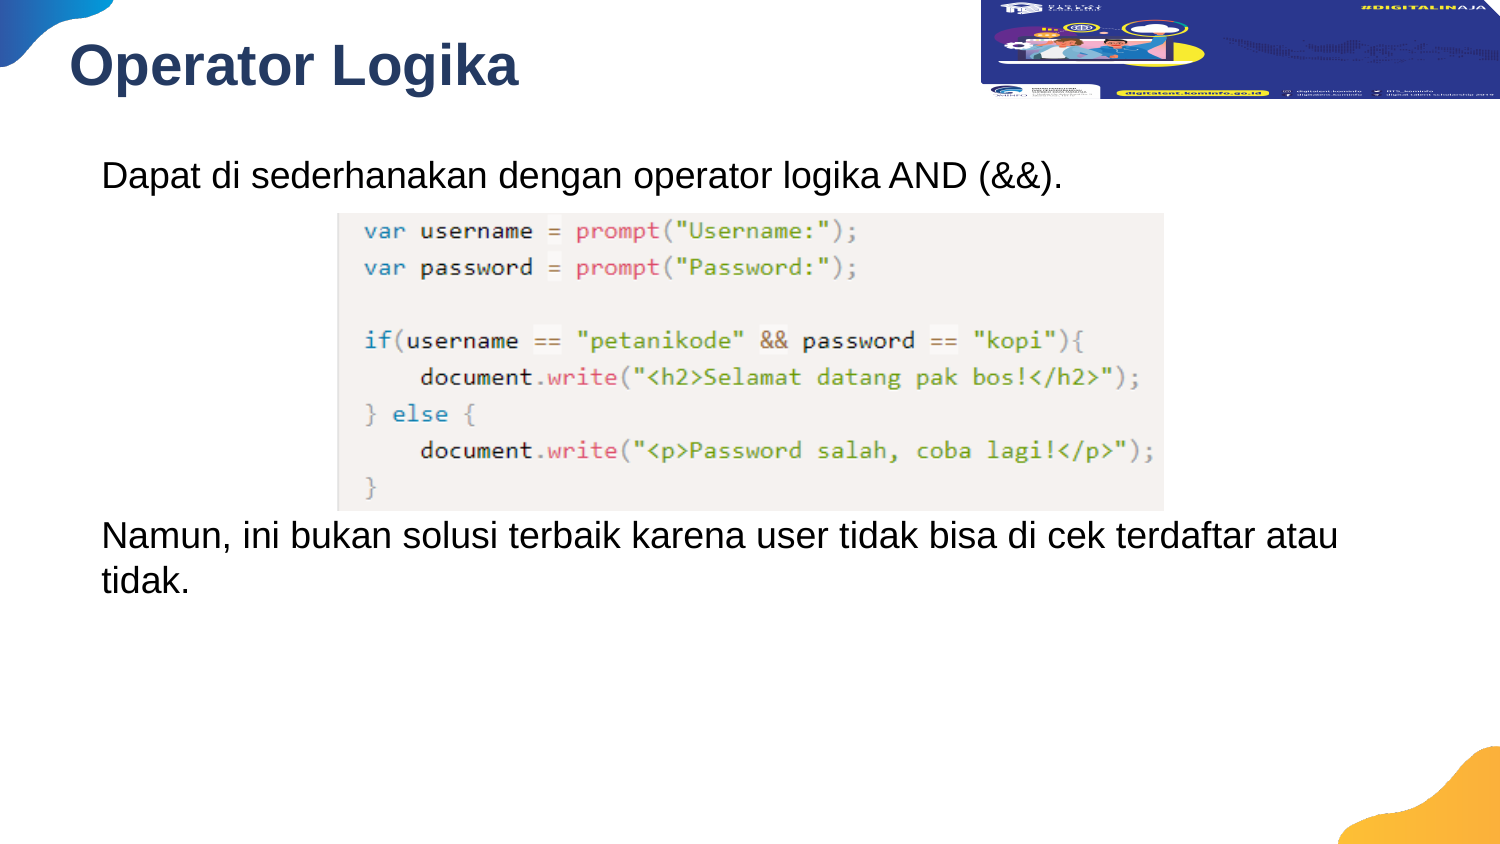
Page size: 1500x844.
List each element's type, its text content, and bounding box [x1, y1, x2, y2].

picture [0, 0, 115, 73]
text_box Dapat di sederhanakan dengan operator logika AND (&&). Namun, ini bukan solusi terbaik karena user tidak bisa di cek terdaftar atau tidak. [54, 143, 1443, 609]
text_box Operator Logika [54, 19, 977, 105]
picture [336, 213, 1164, 512]
picture [1335, 738, 1500, 844]
picture [980, 0, 1500, 100]
